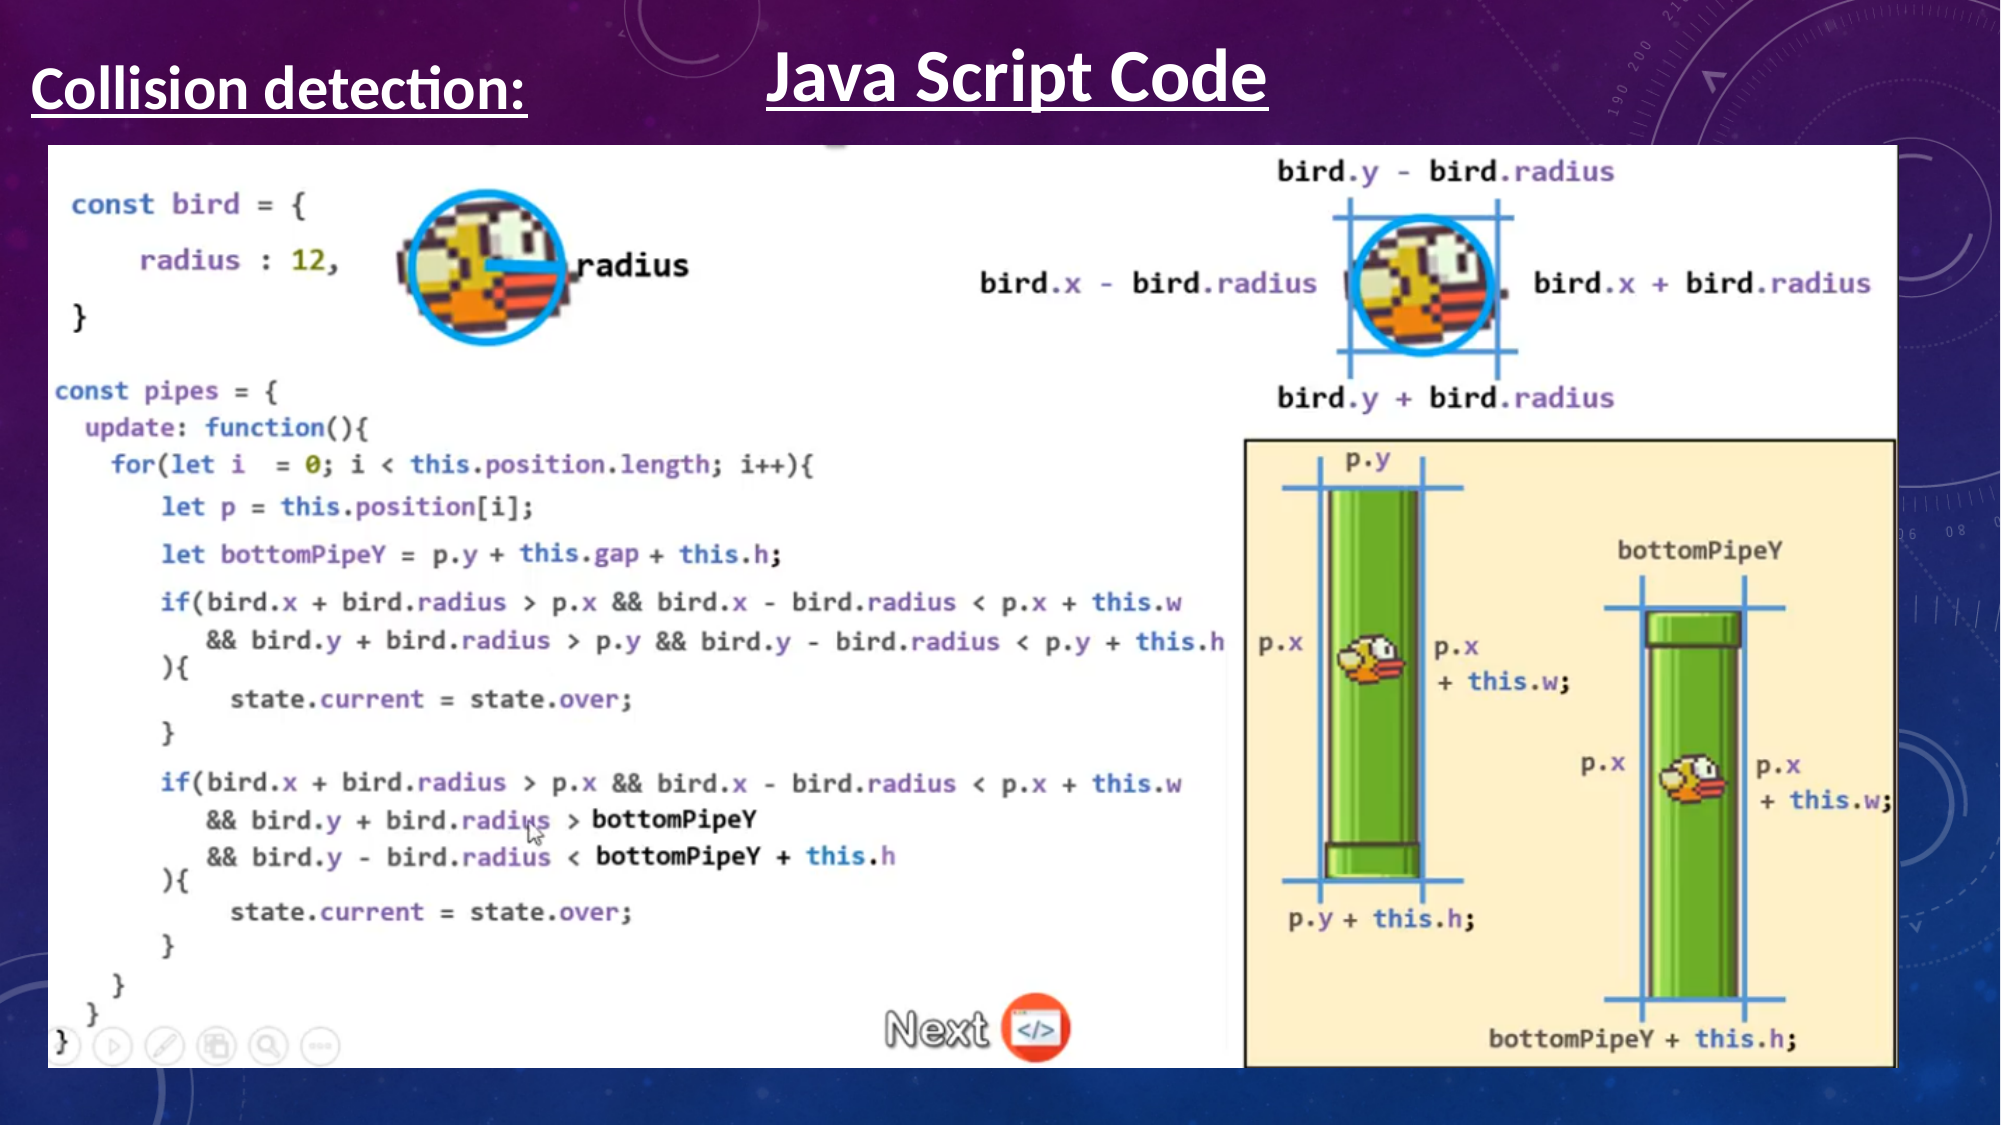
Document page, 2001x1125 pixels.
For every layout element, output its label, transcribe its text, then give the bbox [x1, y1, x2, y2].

text_box Collision detection: [16, 39, 783, 130]
text_box Java Script Code [751, 19, 1342, 124]
picture [0, 0, 2001, 1125]
